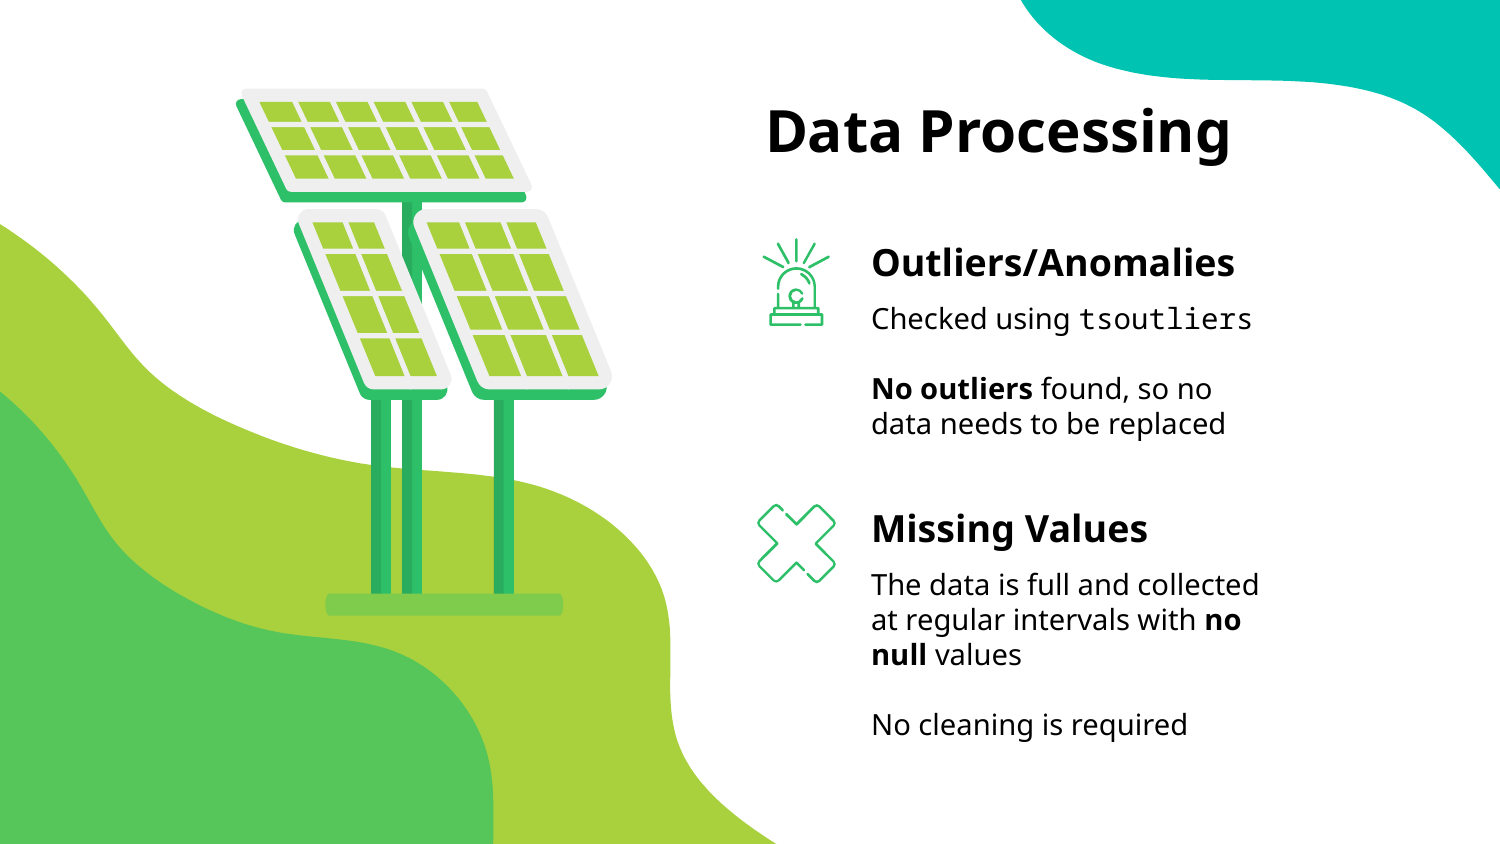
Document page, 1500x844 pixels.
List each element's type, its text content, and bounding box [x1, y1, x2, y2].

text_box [762, 237, 831, 327]
subtitle Outliers/Anomalies [856, 238, 1293, 285]
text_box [234, 88, 615, 616]
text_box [756, 503, 837, 584]
title Data Processing [750, 88, 1382, 171]
subtitle Missing Values [856, 503, 1293, 551]
subtitle Checked using tsoutliers No outliers found, so no data needs to be replaced [856, 285, 1293, 453]
subtitle The data is full and collected at regular intervals with no null values No cleaning is required [856, 551, 1293, 718]
